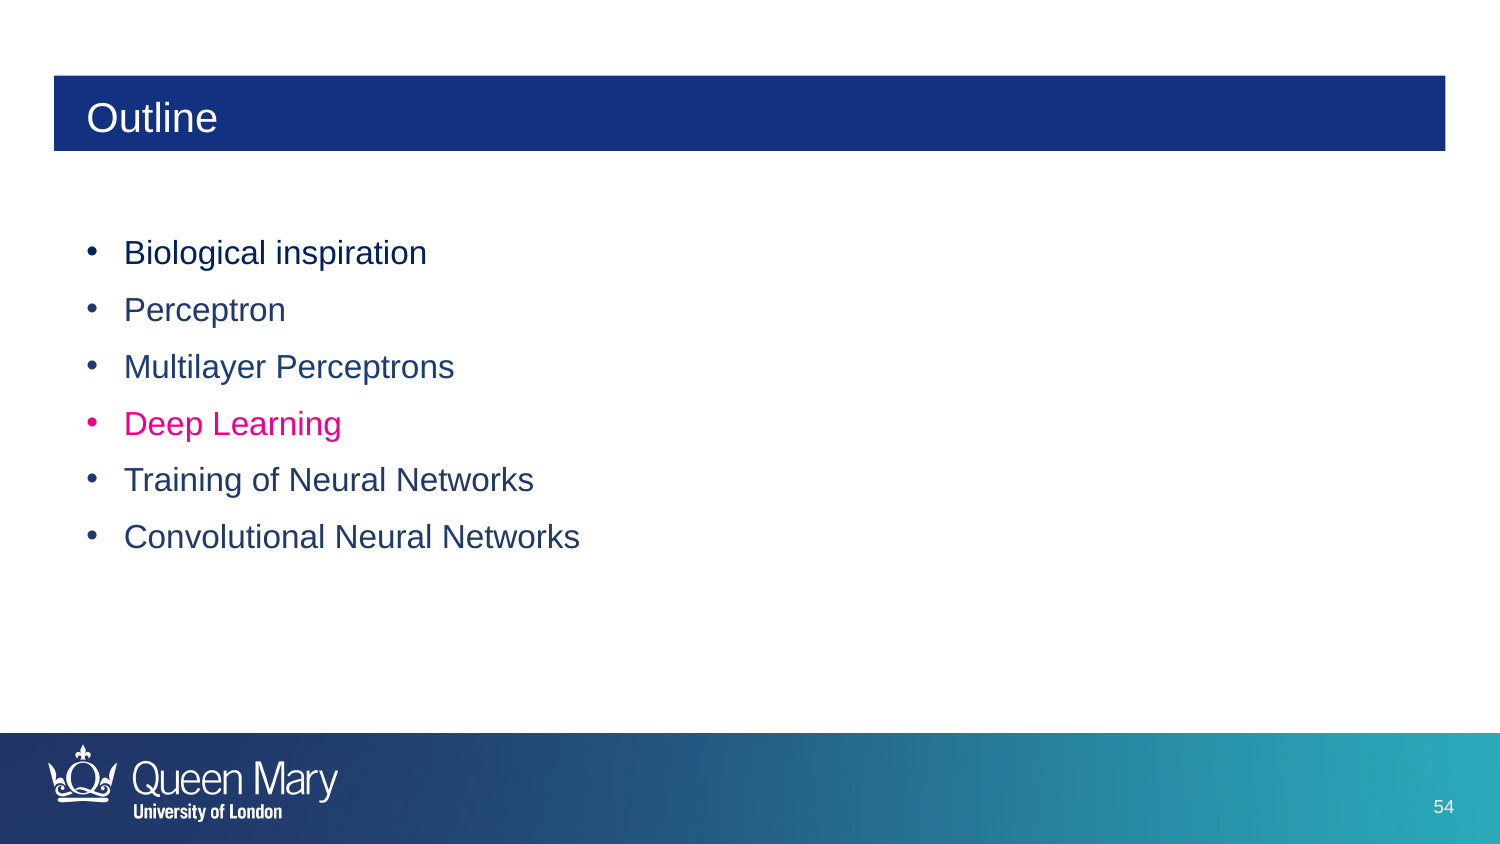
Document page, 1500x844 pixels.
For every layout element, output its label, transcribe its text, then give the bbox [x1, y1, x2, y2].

title Outline [71, 89, 1429, 135]
list Biological inspiration Perceptron Multilayer Perceptrons Deep Learning Training of Neural Networks Convolutional Neural Networks [71, 223, 1411, 580]
picture [0, 733, 1500, 844]
